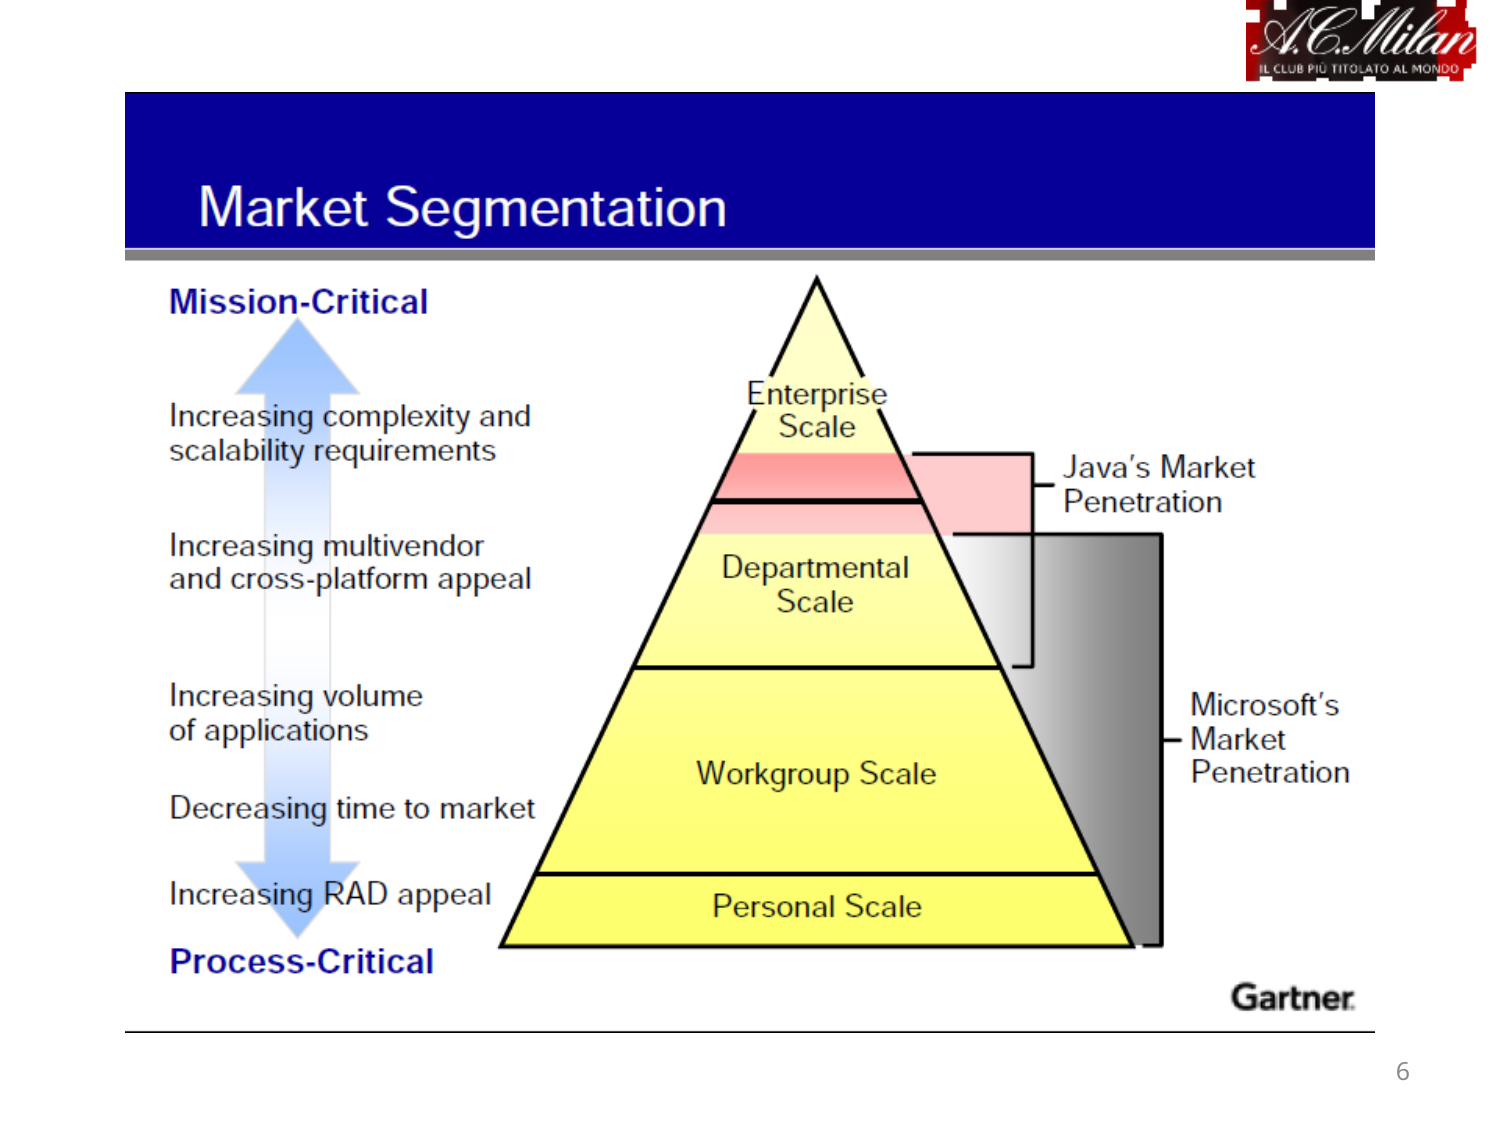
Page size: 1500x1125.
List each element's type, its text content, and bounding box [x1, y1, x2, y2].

picture [124, 91, 1376, 1033]
picture [1246, 0, 1478, 83]
slide_number 6 [1074, 1042, 1425, 1103]
